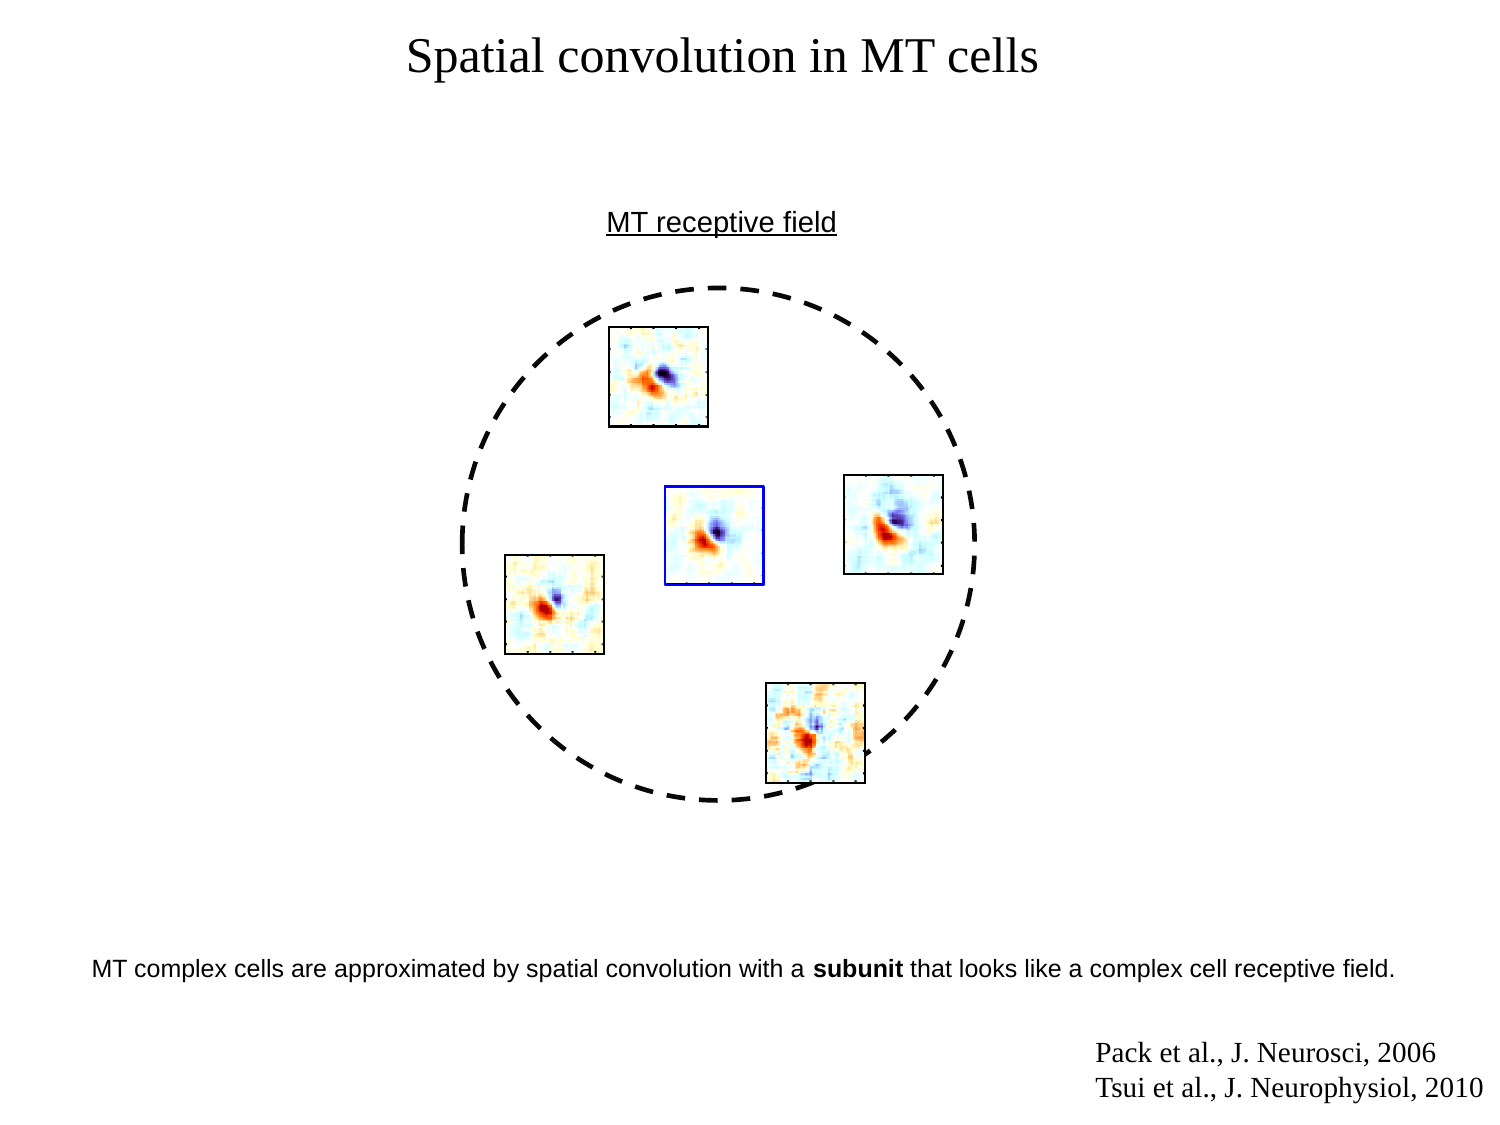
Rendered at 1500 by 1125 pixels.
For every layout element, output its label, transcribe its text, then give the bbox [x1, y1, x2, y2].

text_box [584, 287, 853, 326]
text_box MT receptive field [591, 196, 853, 246]
text_box [649, 791, 788, 801]
text_box [948, 430, 975, 658]
text_box Spatial convolution in MT cells [391, 15, 1136, 91]
text_box [462, 410, 500, 679]
text_box MT complex cells are approximated by spatial convolution with a subunit that looks like a complex cell receptive field. [76, 944, 1414, 990]
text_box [505, 327, 943, 782]
text_box Pack et al., J. Neurosci, 2006 Tsui et al., J. Neurophysiol, 2010 [1080, 1026, 1500, 1111]
